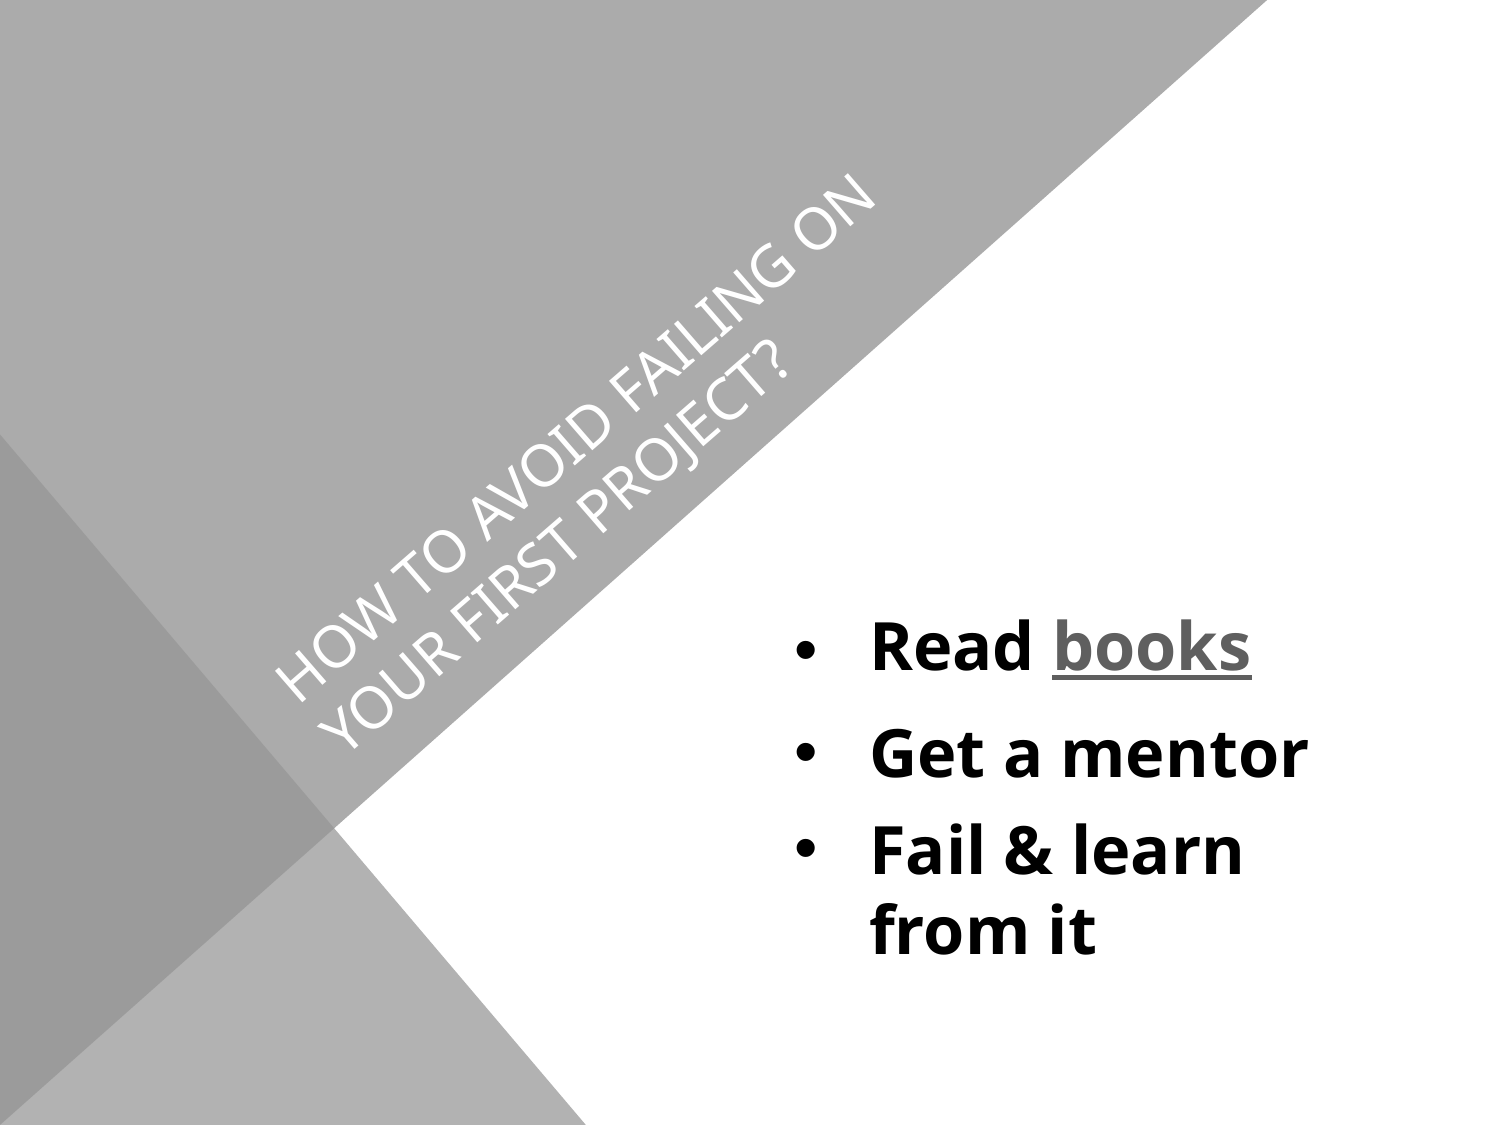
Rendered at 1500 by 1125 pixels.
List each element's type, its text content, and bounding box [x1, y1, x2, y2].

title How to avoid failing on your first project? [223, 81, 987, 778]
list Read books Get a mentor Fail & learn from it [779, 429, 1404, 975]
